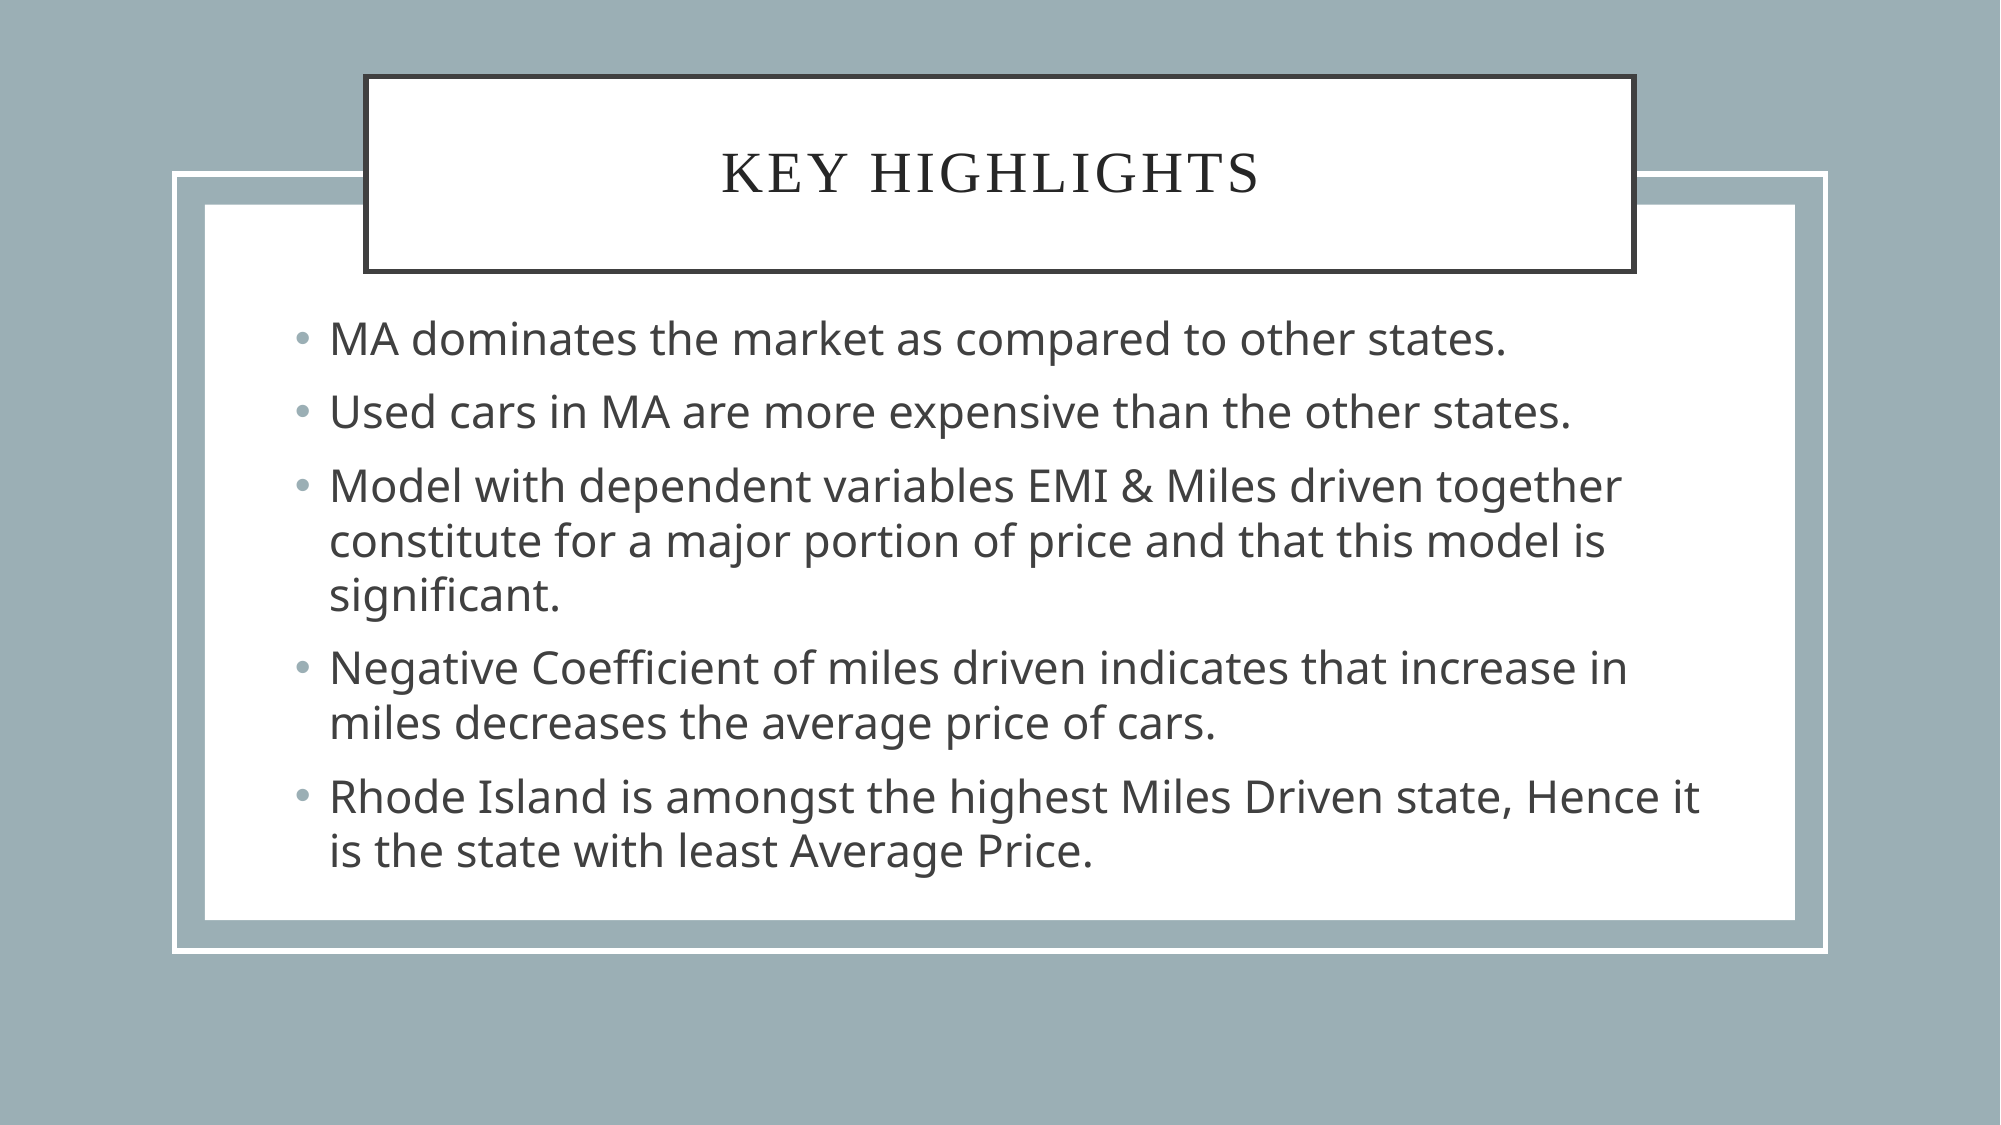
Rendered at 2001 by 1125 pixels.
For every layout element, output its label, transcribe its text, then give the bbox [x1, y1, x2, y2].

text_box [173, 173, 1827, 952]
title KEY HIGHLIGHTS [363, 74, 1637, 274]
list MA dominates the market as compared to other states. Used cars in MA are more expensive than the other states. Model with dependent variables EMI & Miles driven together constitute for a major portion of price and that this model is significant. Negative Coefficient of miles driven indicates that increase in miles decreases the average price of cars. Rhode Island is amongst the highest Miles Driven state, Hence it is the state with least Average Price. [279, 302, 1744, 890]
text_box [0, 0, 2000, 1125]
